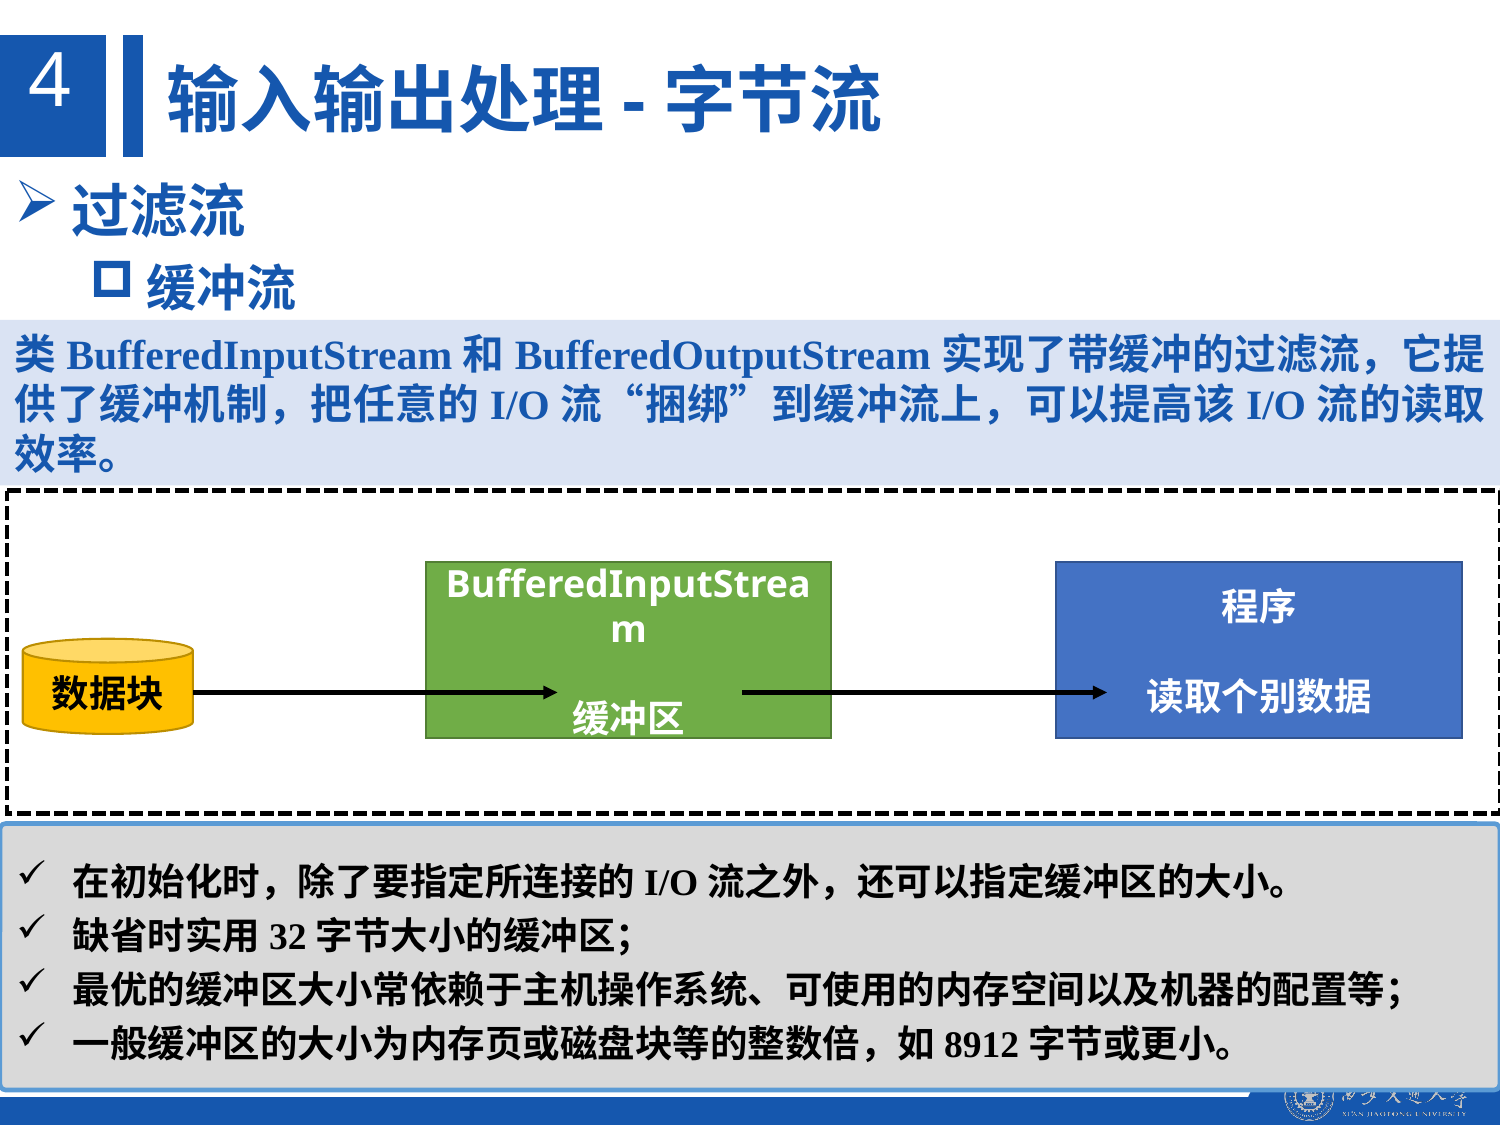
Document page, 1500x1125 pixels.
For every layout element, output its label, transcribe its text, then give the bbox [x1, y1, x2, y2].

text_box 输入输出处理-字节流 [152, 45, 898, 149]
text_box 数据块 [21, 637, 194, 735]
text_box 过滤流 缓冲流 [0, 152, 1500, 324]
text_box BufferedInputStream 缓冲区 [425, 561, 832, 739]
text_box 程序 读取个别数据 [1055, 561, 1463, 739]
text_box 类BufferedInputStream和BufferedOutputStream实现了带缓冲的过滤流，它提供了缓冲机制，把任意的I/O流“捆绑”到缓冲流上，可以提高该I/O流的读取效率。 [0, 324, 1500, 486]
text_box 在初始化时，除了要指定所连接的I/O流之外，还可以指定缓冲区的大小。 缺省时实用32字节大小的缓冲区； 最优的缓冲区大小常依赖于主机操作系统、可使用的内存空间以及机器的配置等； 一般缓冲区的大小为内存页或磁盘块等的整数倍，如8912字节或更小。 [0, 822, 1500, 1092]
text_box 4 [14, 23, 87, 129]
text_box [6, 490, 1500, 814]
